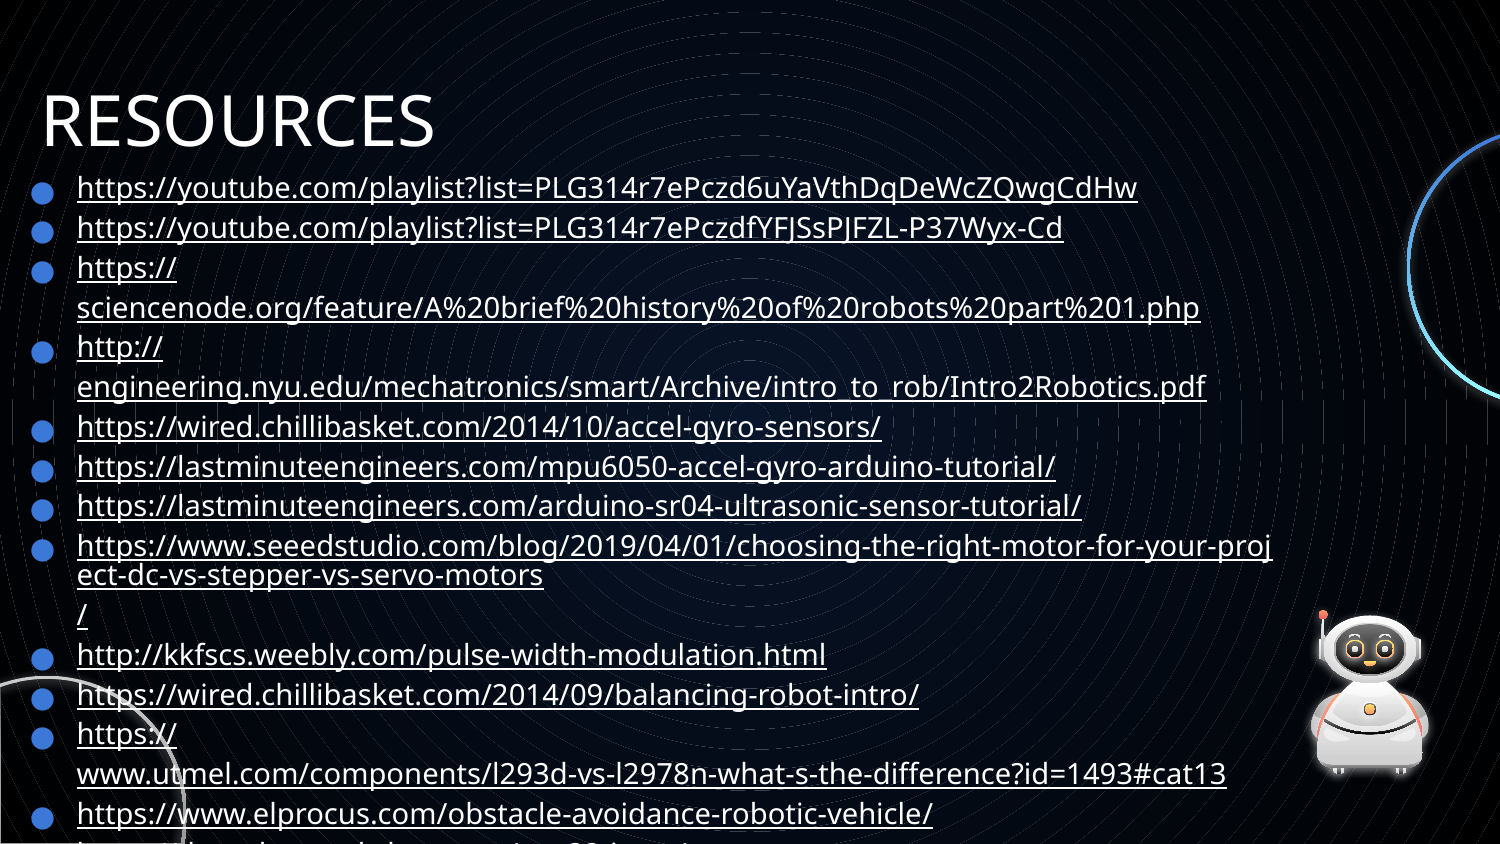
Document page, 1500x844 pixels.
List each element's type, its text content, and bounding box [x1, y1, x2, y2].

list https://youtube.com/playlist?list=PLG314r7ePczd6uYaVthDqDeWcZQwgCdHw https://youtube.com/playlist?list=PLG314r7ePczdfYFJSsPJFZL-P37Wyx-Cd https://sciencenode.org/feature/A%20brief%20history%20of%20robots%20part%201.php http://engineering.nyu.edu/mechatronics/smart/Archive/intro_to_rob/Intro2Robotics.pdf https://wired.chillibasket.com/2014/10/accel-gyro-sensors/ https://lastminuteengineers.com/mpu6050-accel-gyro-arduino-tutorial/ https://lastminuteengineers.com/arduino-sr04-ultrasonic-sensor-tutorial/ https://www.seeedstudio.com/blog/2019/04/01/choosing-the-right-motor-for-your-project-dc-vs-stepper-vs-servo-motors/ http://kkfscs.weebly.com/pulse-width-modulation.html https://wired.chillibasket.com/2014/09/balancing-robot-intro/ https://www.utmel.com/components/l293d-vs-l2978n-what-s-the-difference?id=1493#cat13 https://www.elprocus.com/obstacle-avoidance-robotic-vehicle/ https://dronebotworkshop.com/esp32-intro/ https://dronebotworkshop.com/hc-sr04-ultrasonic-distance-sensor-arduino/ https://dronebotworkshop.com/mpu-6050-level/ https://all3dp.com/2/esp32-vs-arduino-differences/ https://lastminuteengineers.com/l298n-dc-stepper-driver-arduino-tutorial/ [14, 154, 1292, 822]
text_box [1307, 609, 1433, 774]
title RESOURCES [25, 60, 1292, 154]
